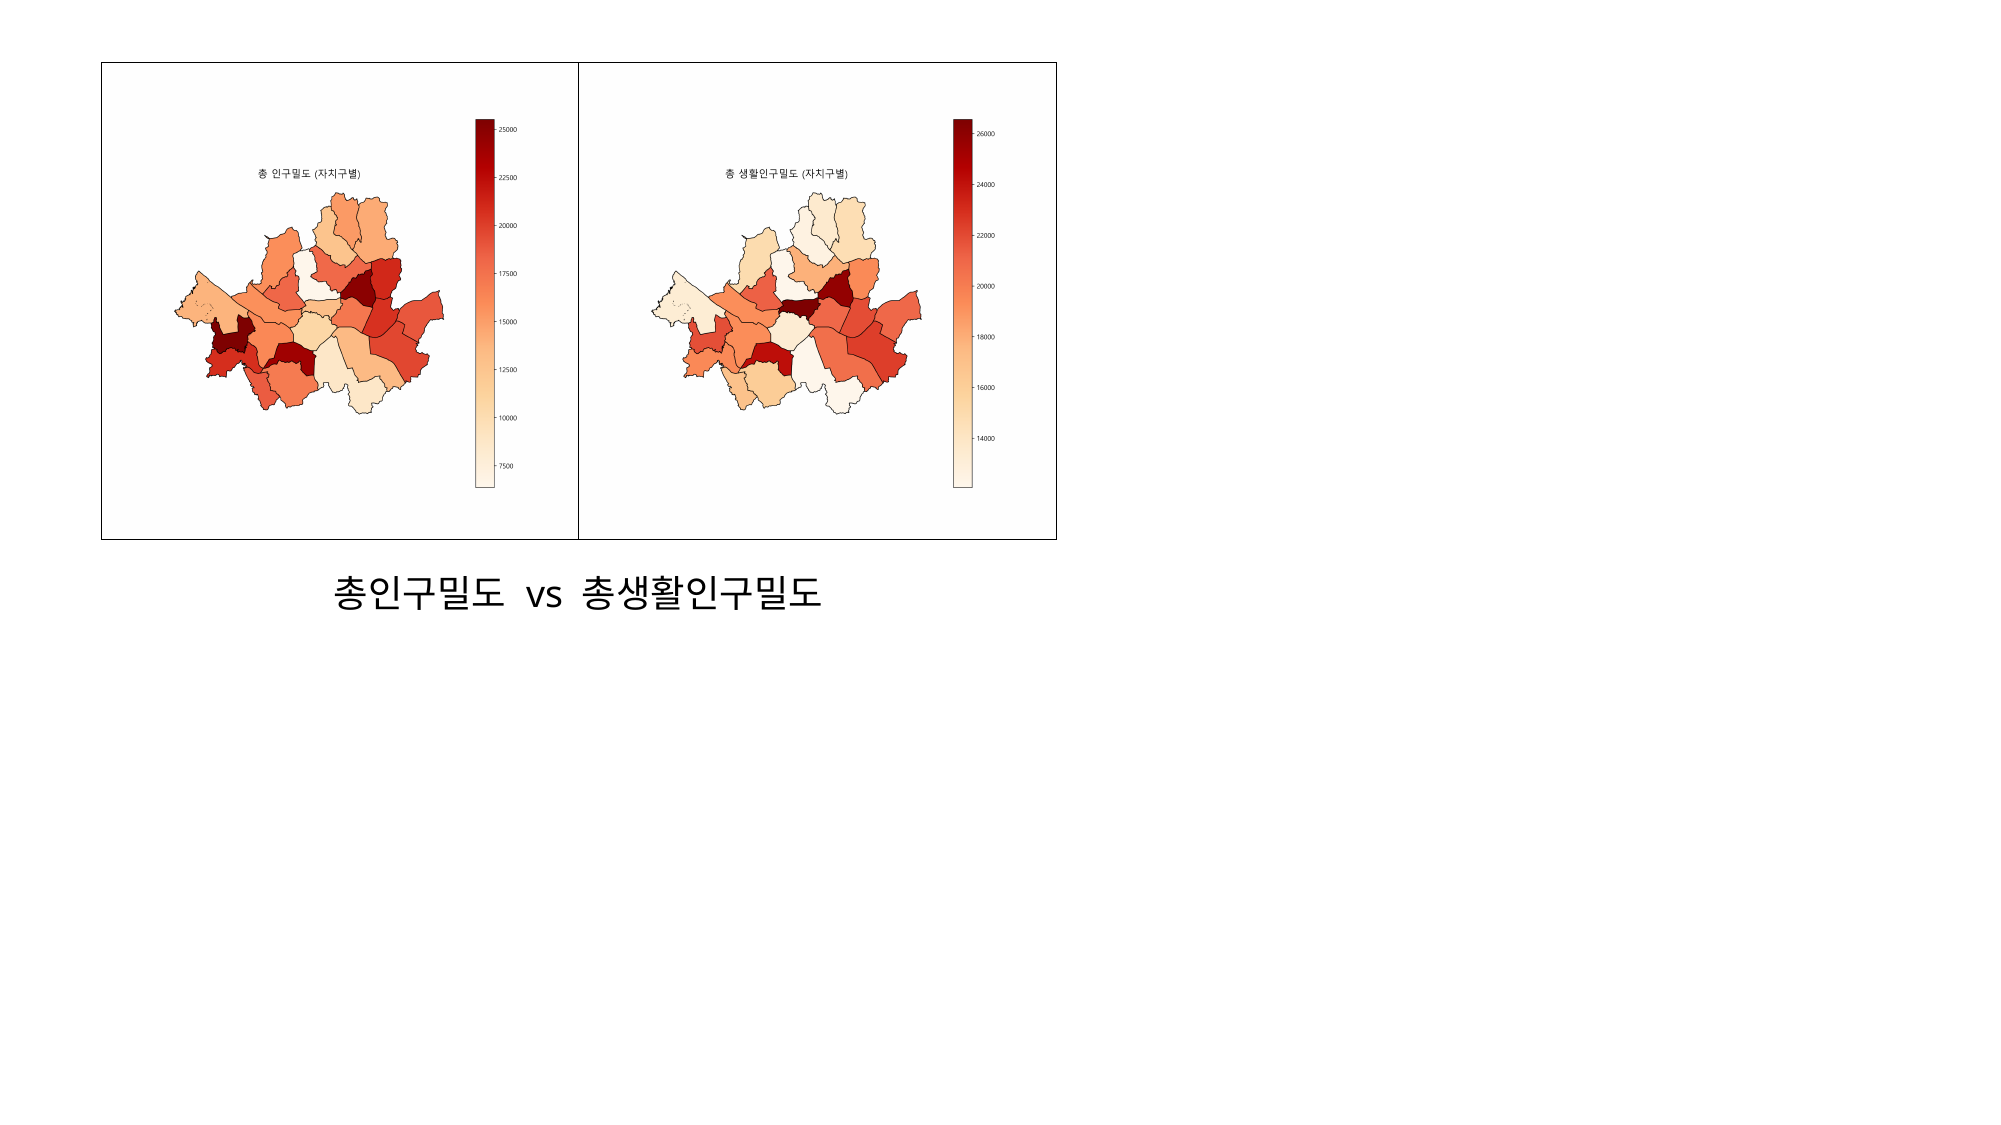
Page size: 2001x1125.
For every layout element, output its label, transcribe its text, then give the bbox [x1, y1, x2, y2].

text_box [101, 62, 1057, 540]
text_box 총인구밀도 vs 총생활인구밀도 [319, 562, 839, 623]
